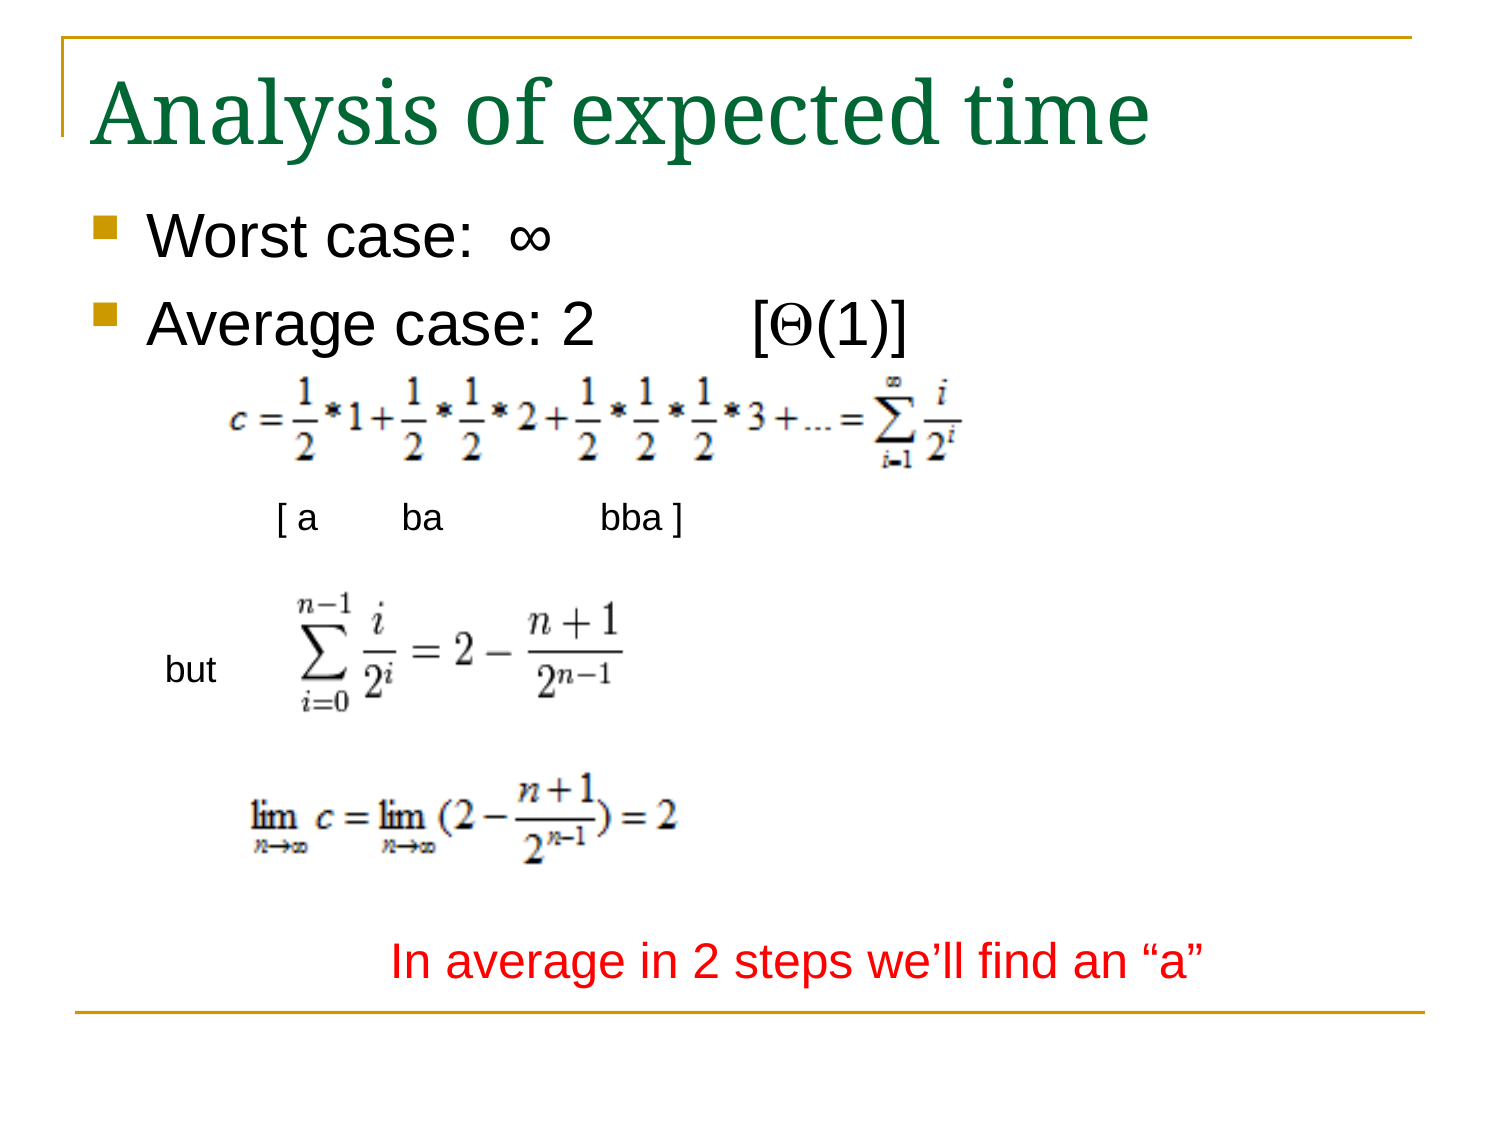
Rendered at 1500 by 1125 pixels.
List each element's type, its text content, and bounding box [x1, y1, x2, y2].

picture [214, 581, 716, 910]
title Analysis of expected time [75, 50, 1425, 187]
text_box In average in 2 steps we’ll find an “a” [374, 921, 1333, 997]
text_box but [150, 637, 266, 698]
picture [199, 363, 1008, 487]
text_box [ a ba bba ] [125, 485, 1075, 546]
list Worst case: ∞ Average case: 2 [(1)] [75, 187, 1425, 931]
